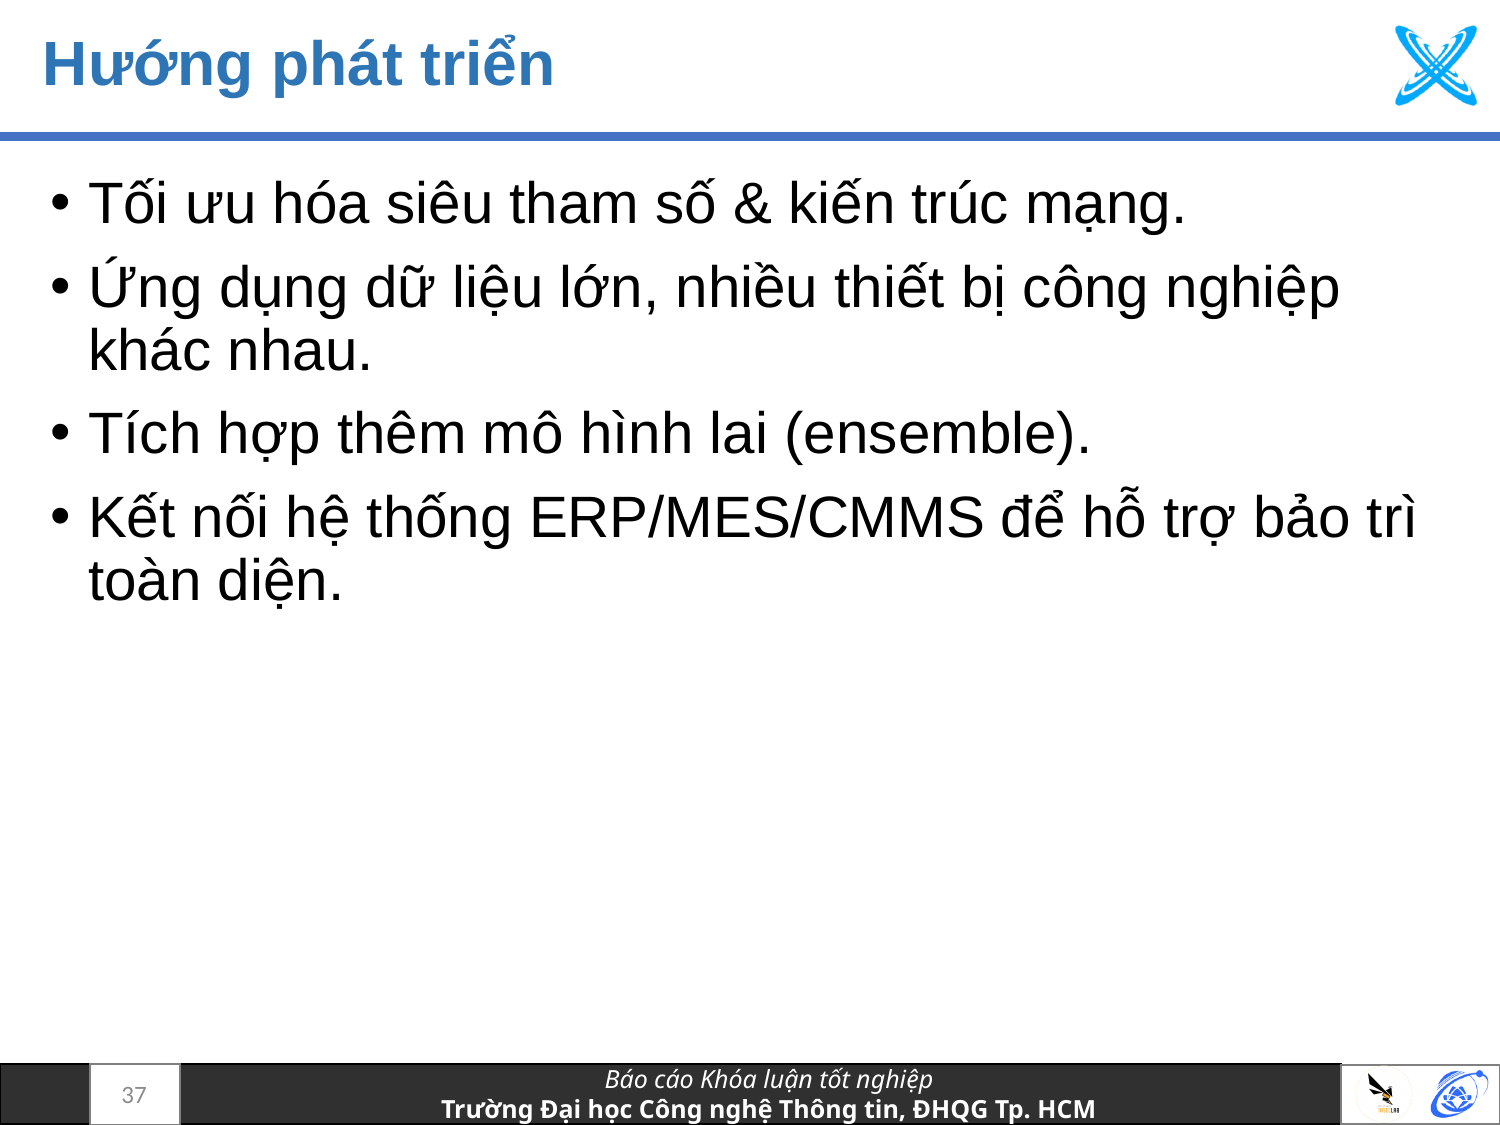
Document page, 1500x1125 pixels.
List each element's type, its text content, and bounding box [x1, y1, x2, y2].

slide_number 37 [95, 1063, 162, 1124]
picture [1377, 5, 1493, 125]
picture [1426, 1053, 1495, 1125]
title Hướng phát triển [27, 23, 1376, 108]
picture [1352, 1062, 1416, 1125]
list Tối ưu hóa siêu tham số & kiến trúc mạng. Ứng dụng dữ liệu lớn, nhiều thiết bị công nghiệp khác nhau. Tích hợp thêm mô hình lai (ensemble). Kết nối hệ thống ERP/MES/CMMS để hỗ trợ bảo trì toàn diện. [35, 165, 1446, 1034]
